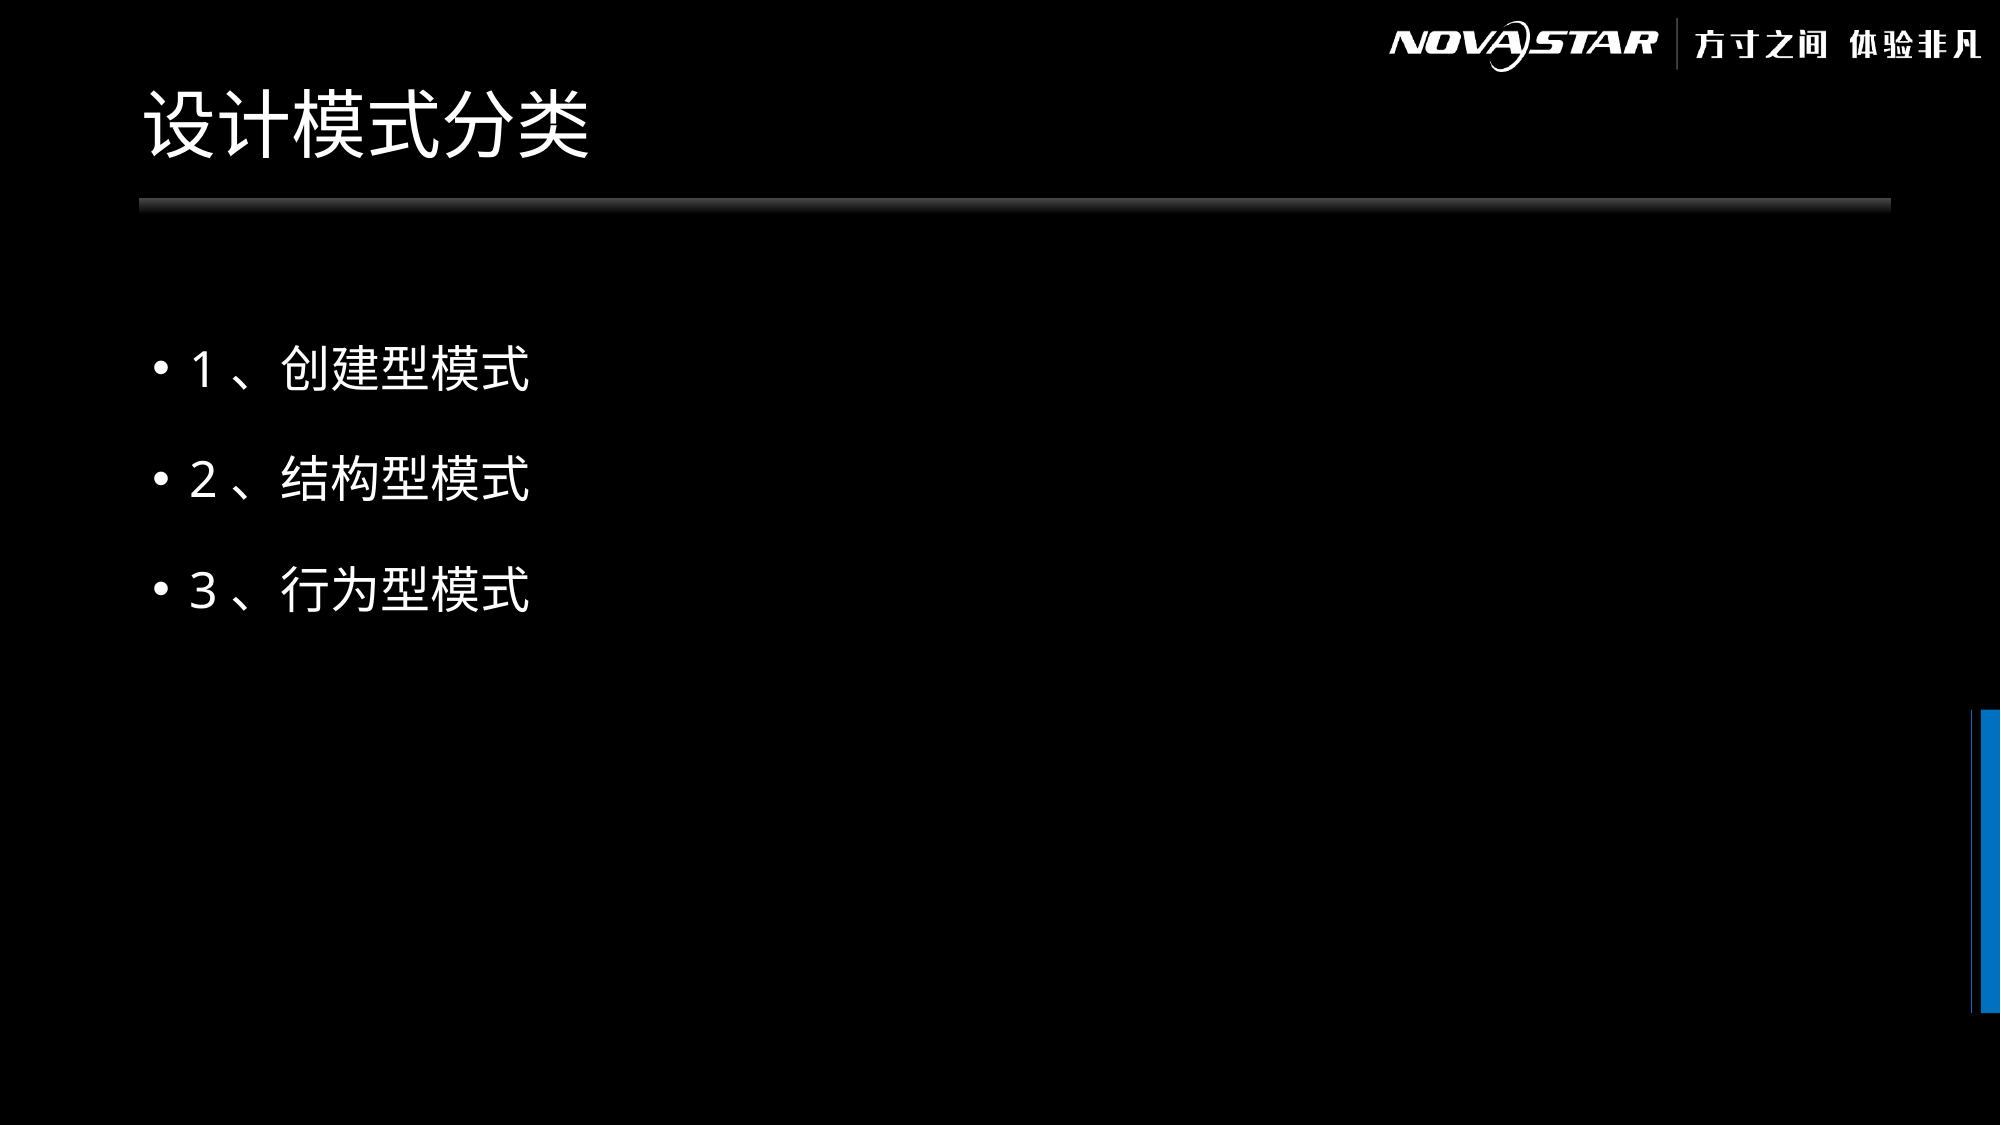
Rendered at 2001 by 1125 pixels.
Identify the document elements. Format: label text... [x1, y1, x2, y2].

picture [1389, 18, 1981, 72]
text_box [138, 197, 1892, 231]
list 1、创建型模式 2、结构型模式 3、行为型模式 [137, 299, 1863, 1014]
title 设计模式分类 [126, 59, 1061, 196]
